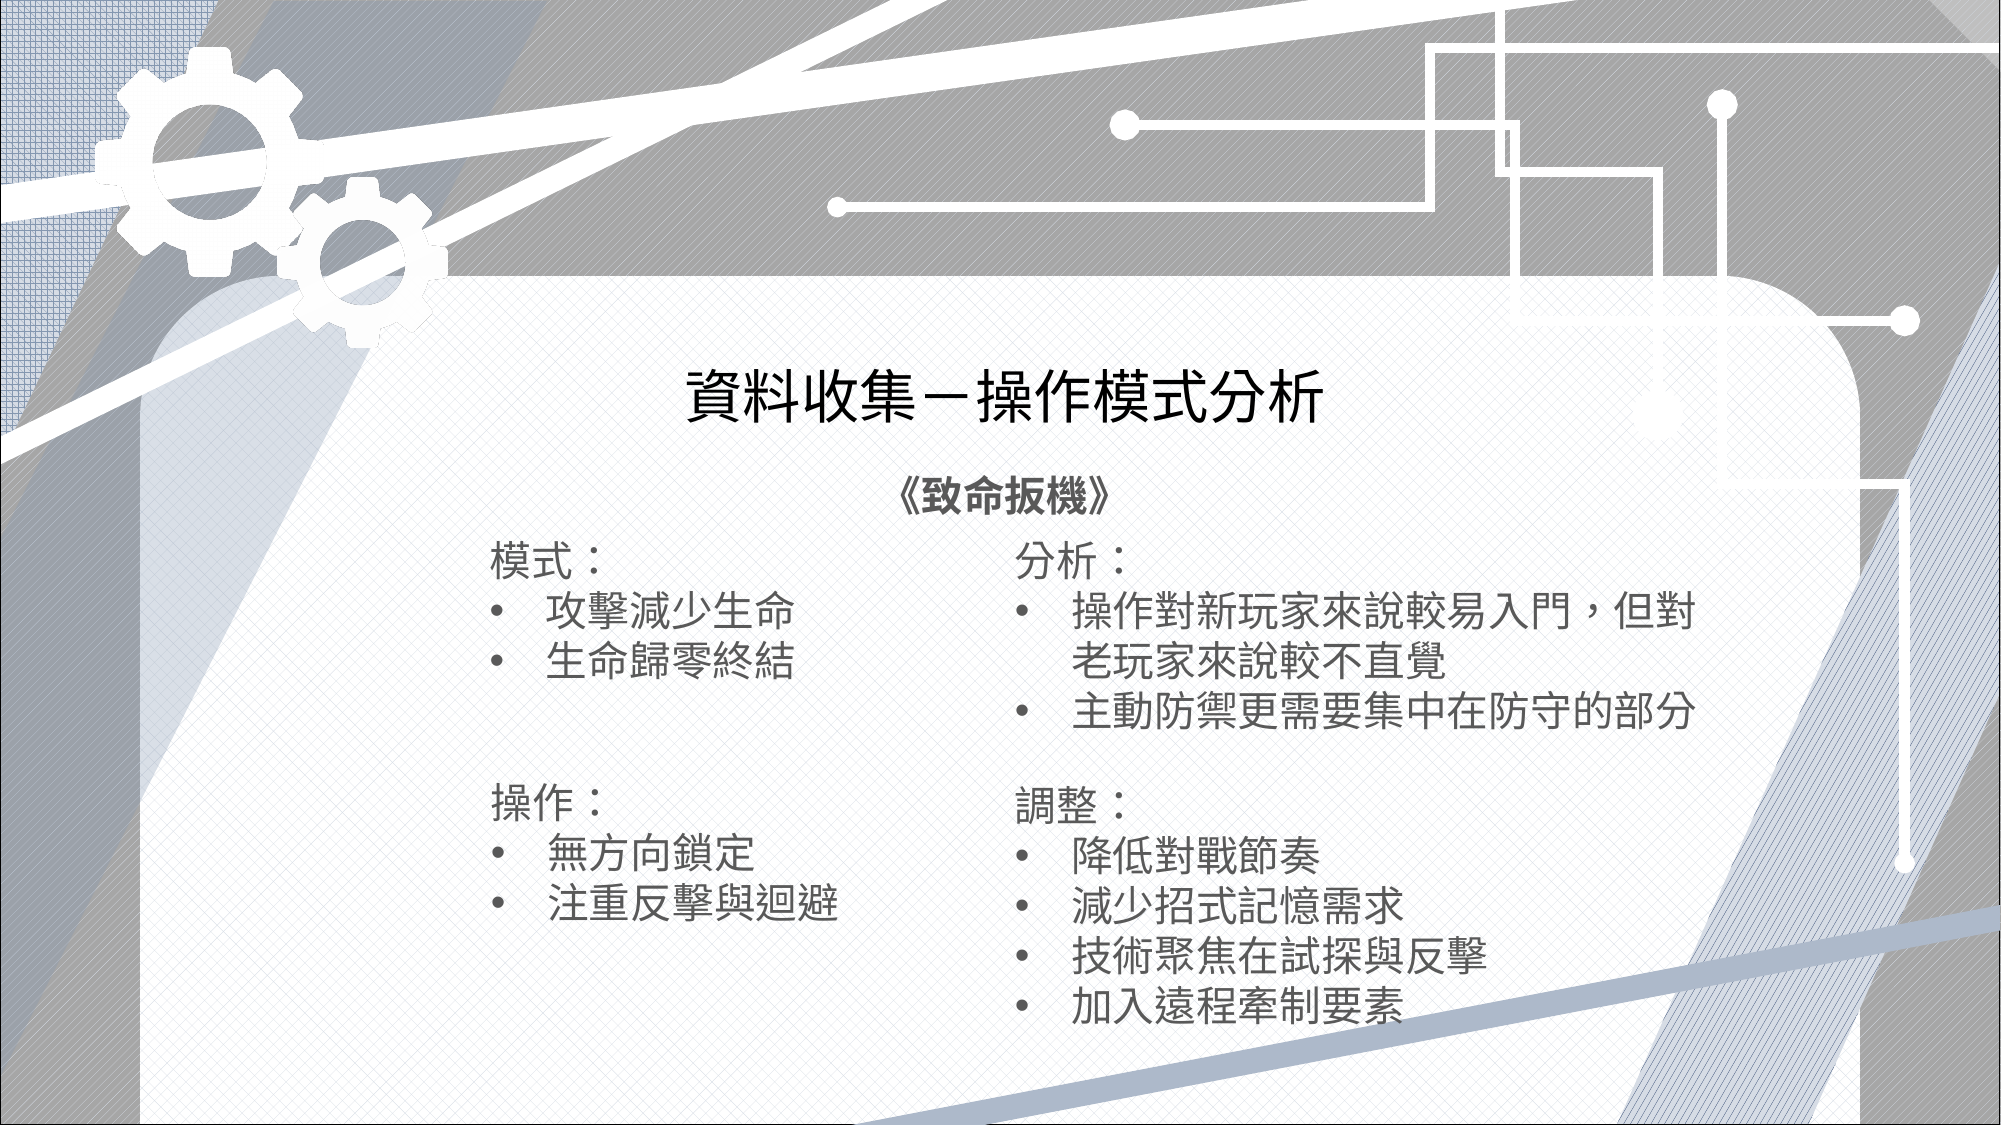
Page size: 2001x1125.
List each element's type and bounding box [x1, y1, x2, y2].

text_box [787, 913, 2000, 1125]
text_box [0, 461, 547, 1078]
text_box [0, 0, 1627, 208]
text_box [0, 208, 2000, 1125]
text_box [1627, 47, 2000, 208]
text_box [1125, 208, 1905, 321]
picture [95, 47, 448, 348]
text_box [1627, 0, 2000, 47]
text_box [1434, 392, 2000, 576]
text_box [0, 208, 972, 461]
